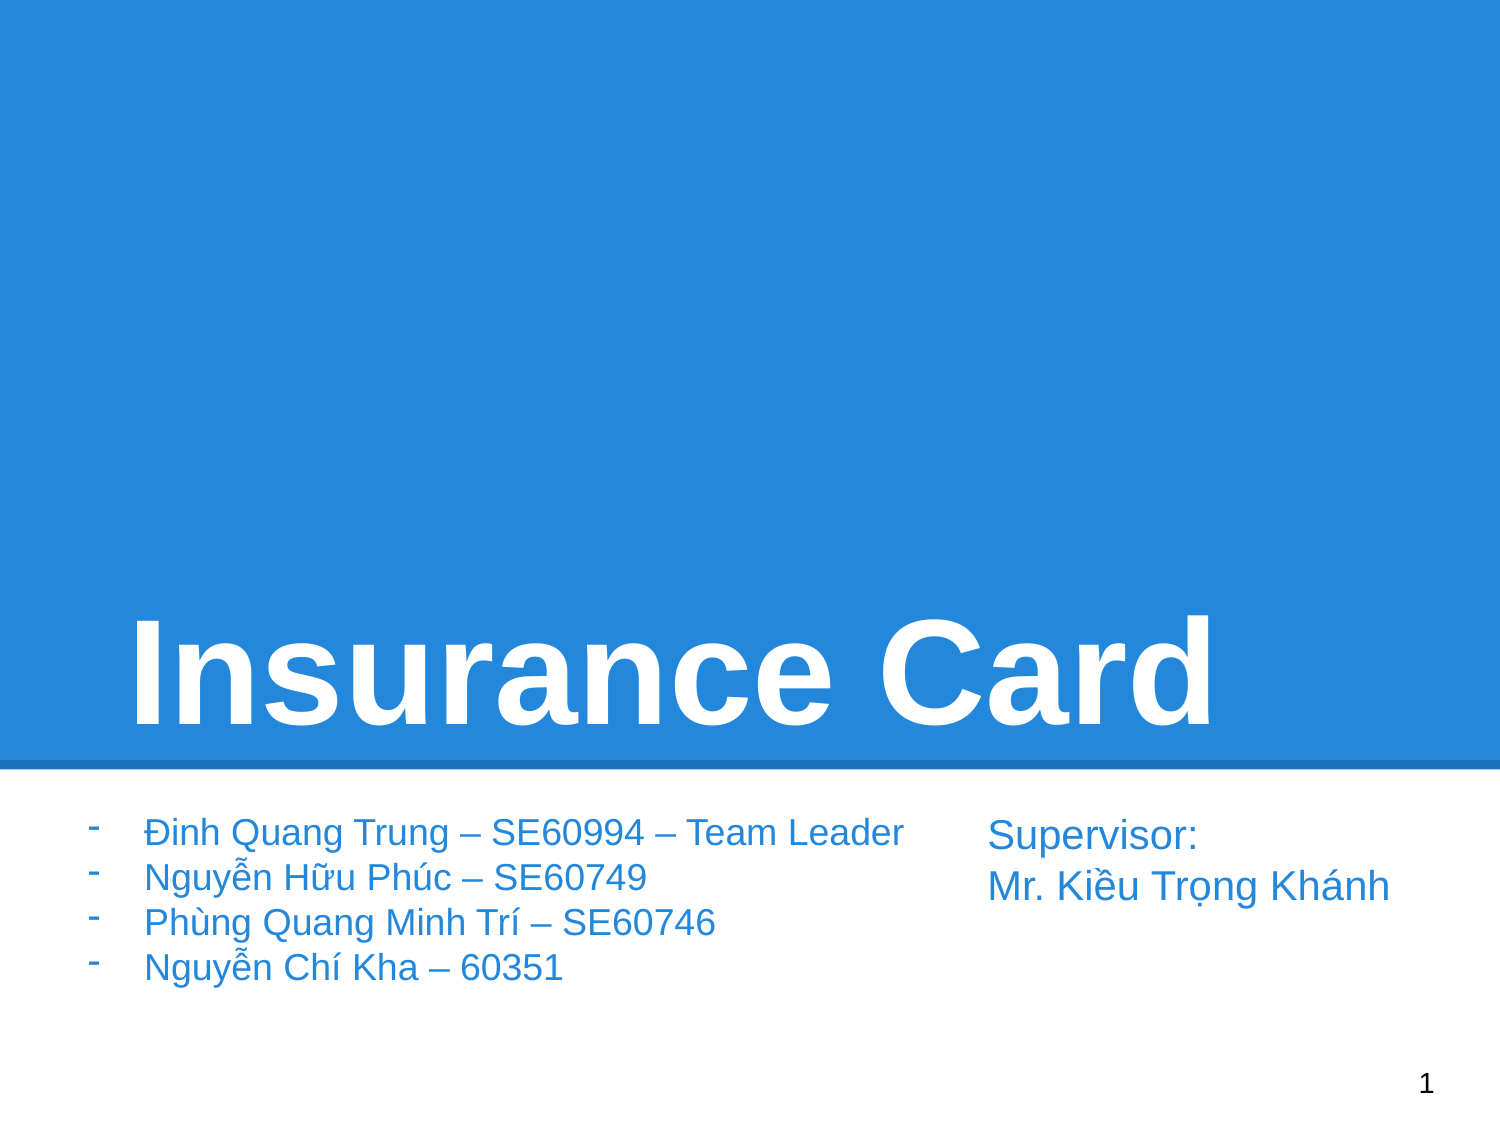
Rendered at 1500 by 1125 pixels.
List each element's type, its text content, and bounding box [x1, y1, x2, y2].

text_box Đinh Quang Trung – SE60994 – Team Leader Nguyễn Hữu Phúc – SE60749 Phùng Quang Minh Trí – SE60746 Nguyễn Chí Kha – 60351 [54, 793, 972, 1060]
slide_number 1 [1403, 1038, 1494, 1125]
title Insurance Card [112, 408, 1388, 770]
text_box Supervisor: Mr. Kiều Trọng Khánh [972, 793, 1490, 1125]
